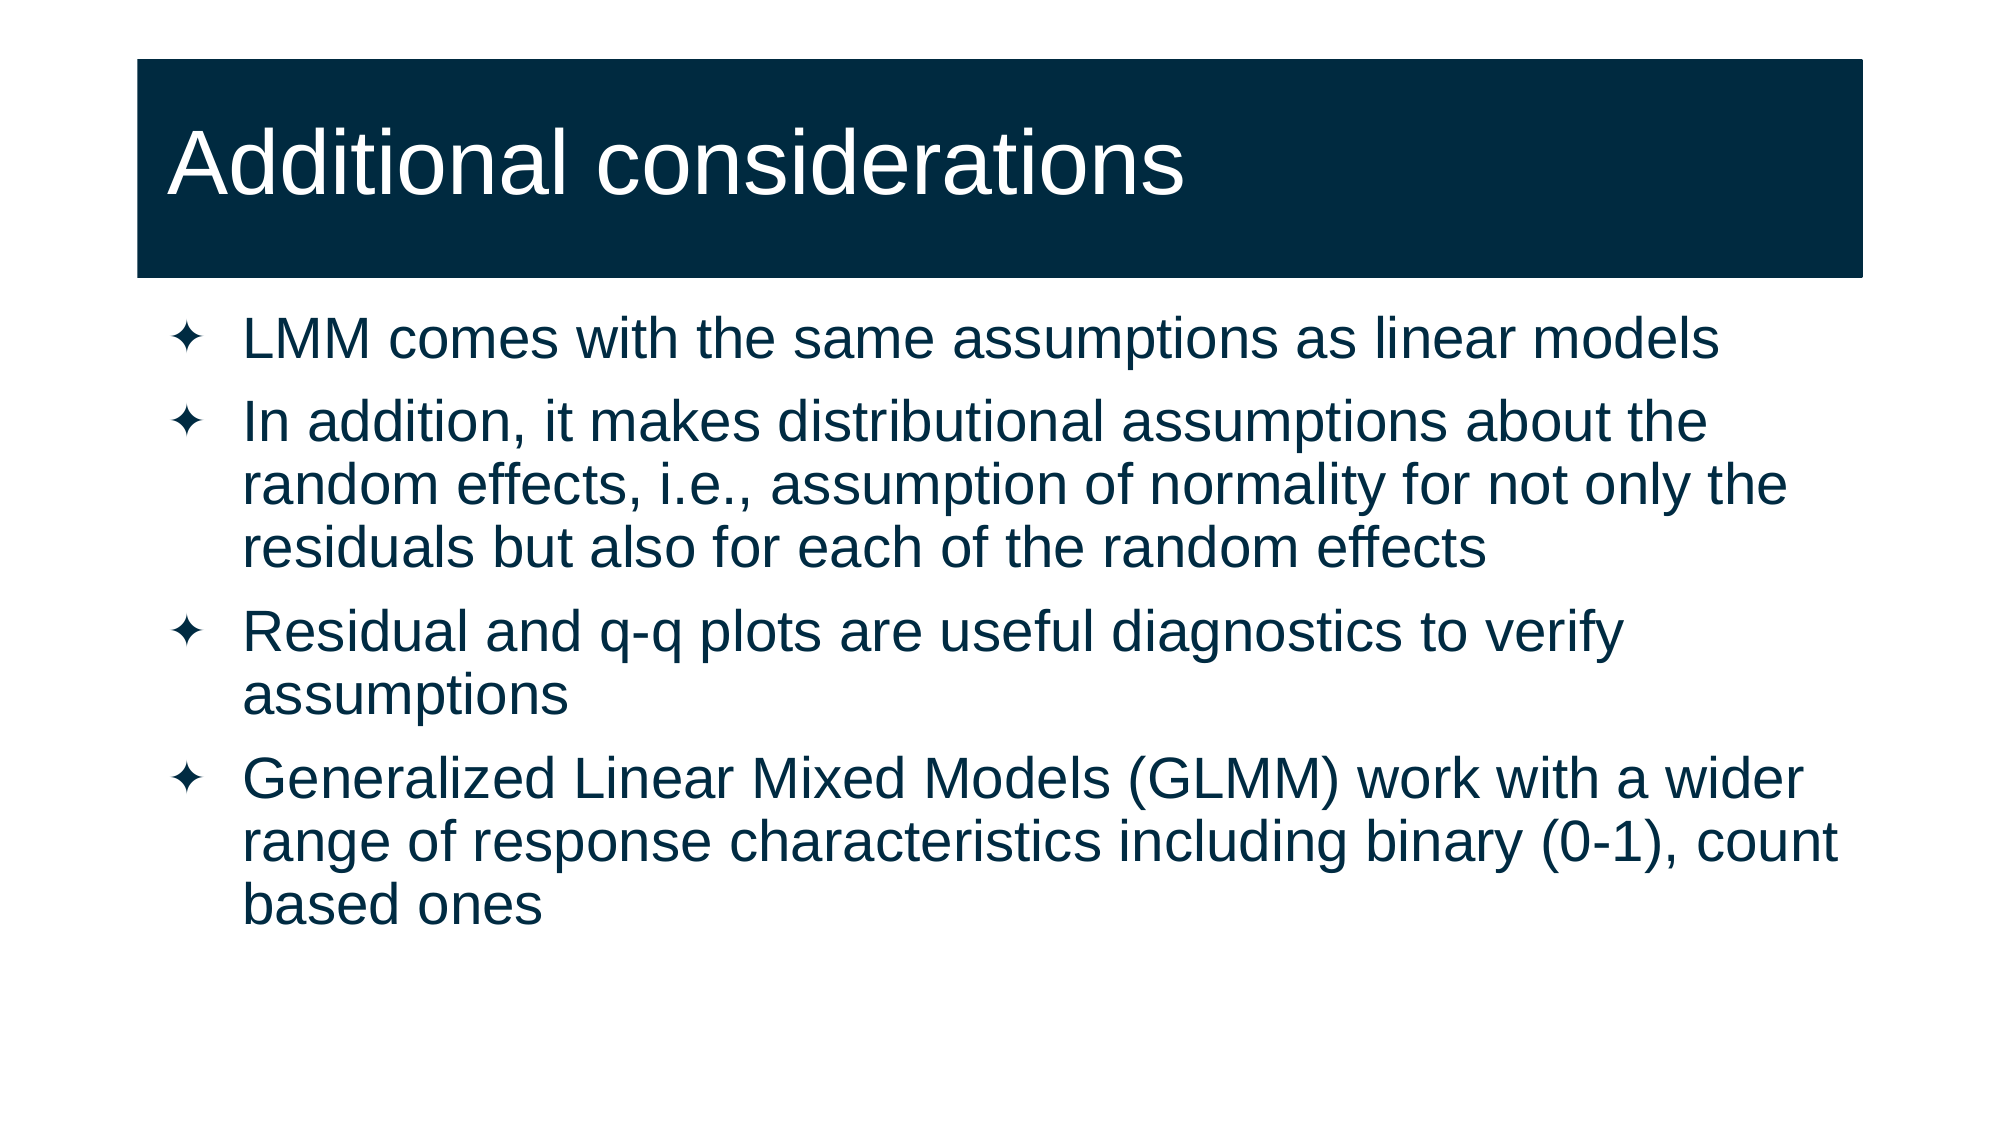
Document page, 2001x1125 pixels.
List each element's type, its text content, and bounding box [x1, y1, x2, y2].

list LMM comes with the same assumptions as linear models In addition, it makes distributional assumptions about the random effects, i.e., assumption of normality for not only the residuals but also for each of the random effects Residual and q-q plots are useful diagnostics to verify assumptions Generalized Linear Mixed Models (GLMM) work with a wider range of response characteristics including binary (0-1), count based ones [137, 307, 1863, 1029]
title Additional considerations [137, 59, 1863, 278]
